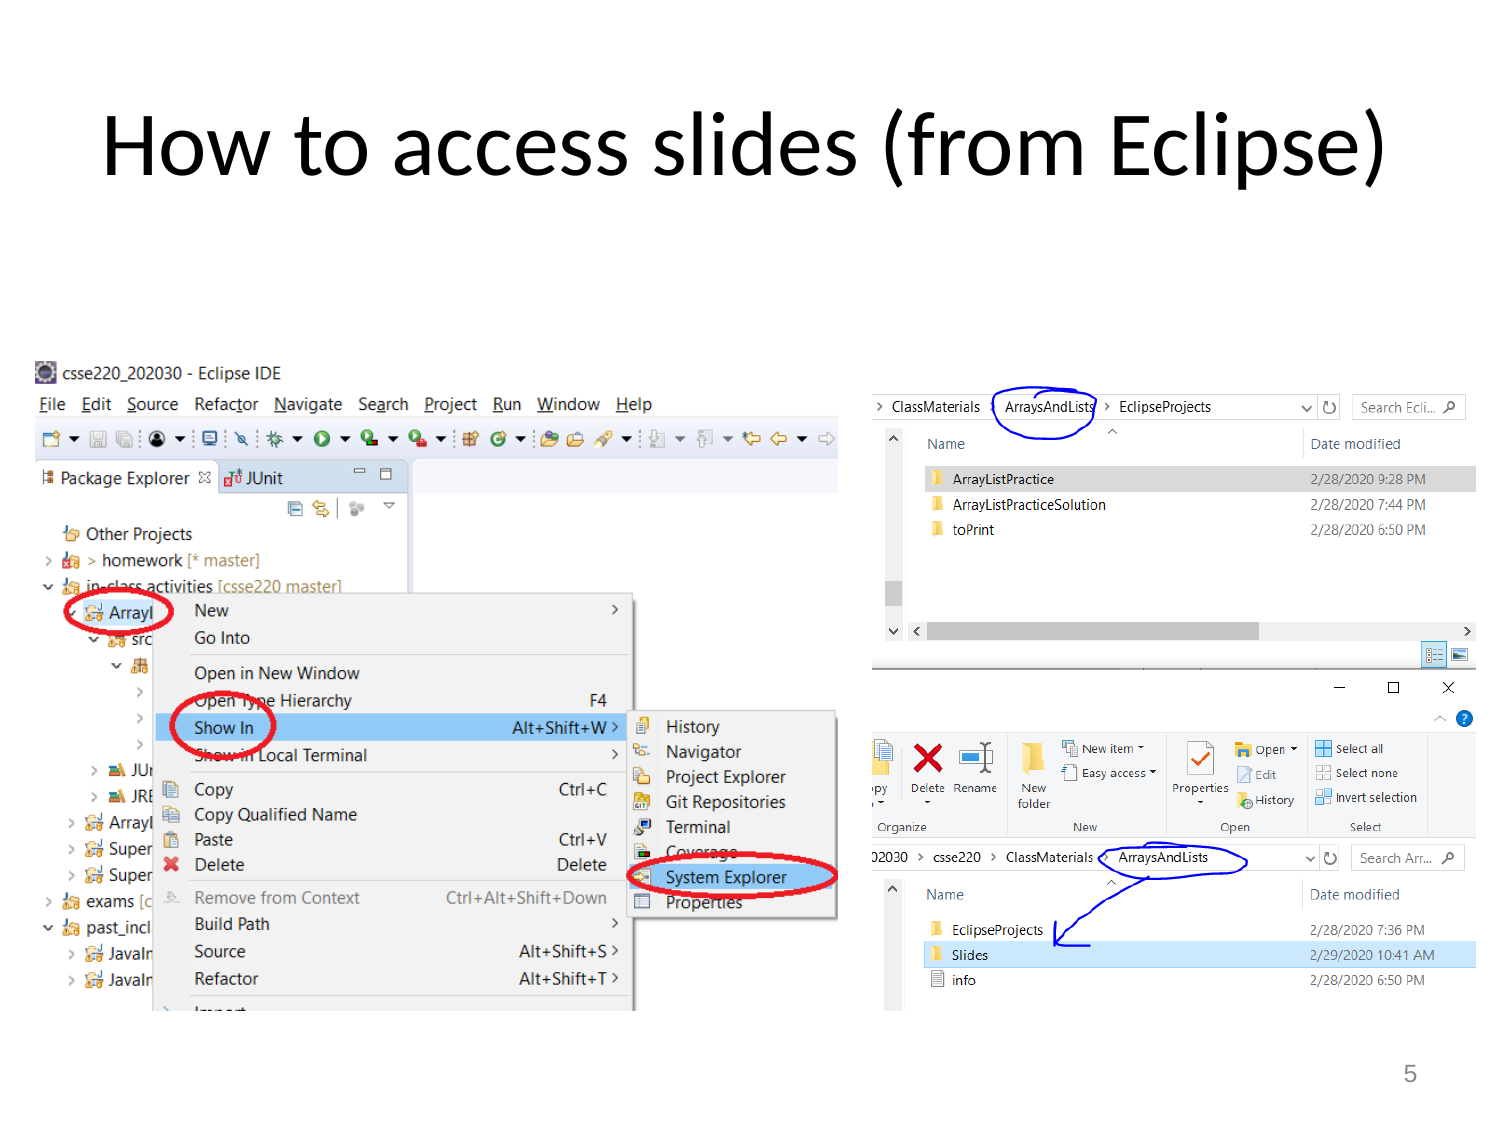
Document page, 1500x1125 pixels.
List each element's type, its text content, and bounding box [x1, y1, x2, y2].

slide_number 5 [1074, 1050, 1426, 1095]
picture [34, 360, 838, 1011]
title How to access slides (from Eclipse) [27, 14, 1466, 263]
picture [871, 384, 1477, 1011]
